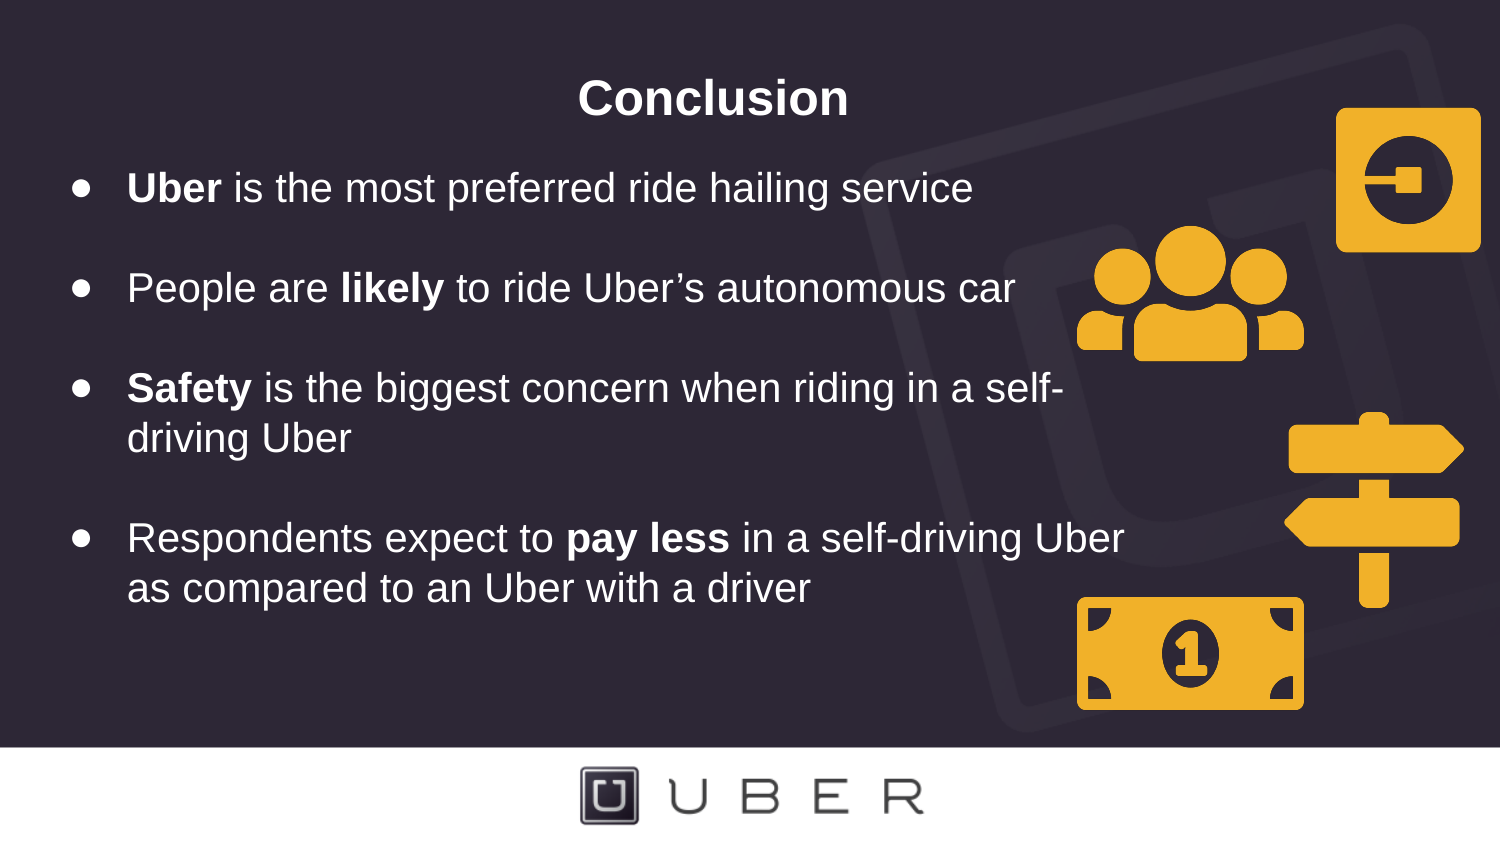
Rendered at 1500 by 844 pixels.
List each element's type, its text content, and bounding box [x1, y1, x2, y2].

picture [0, 0, 1500, 844]
title Conclusion [90, 63, 1337, 135]
text_box Uber is the most preferred ride hailing service People are likely to ride Uber’s autonomous car Safety is the biggest concern when riding in a self-driving Uber Respondents expect to pay less in a self-driving Uber as compared to an Uber with a driver [40, 155, 1144, 707]
